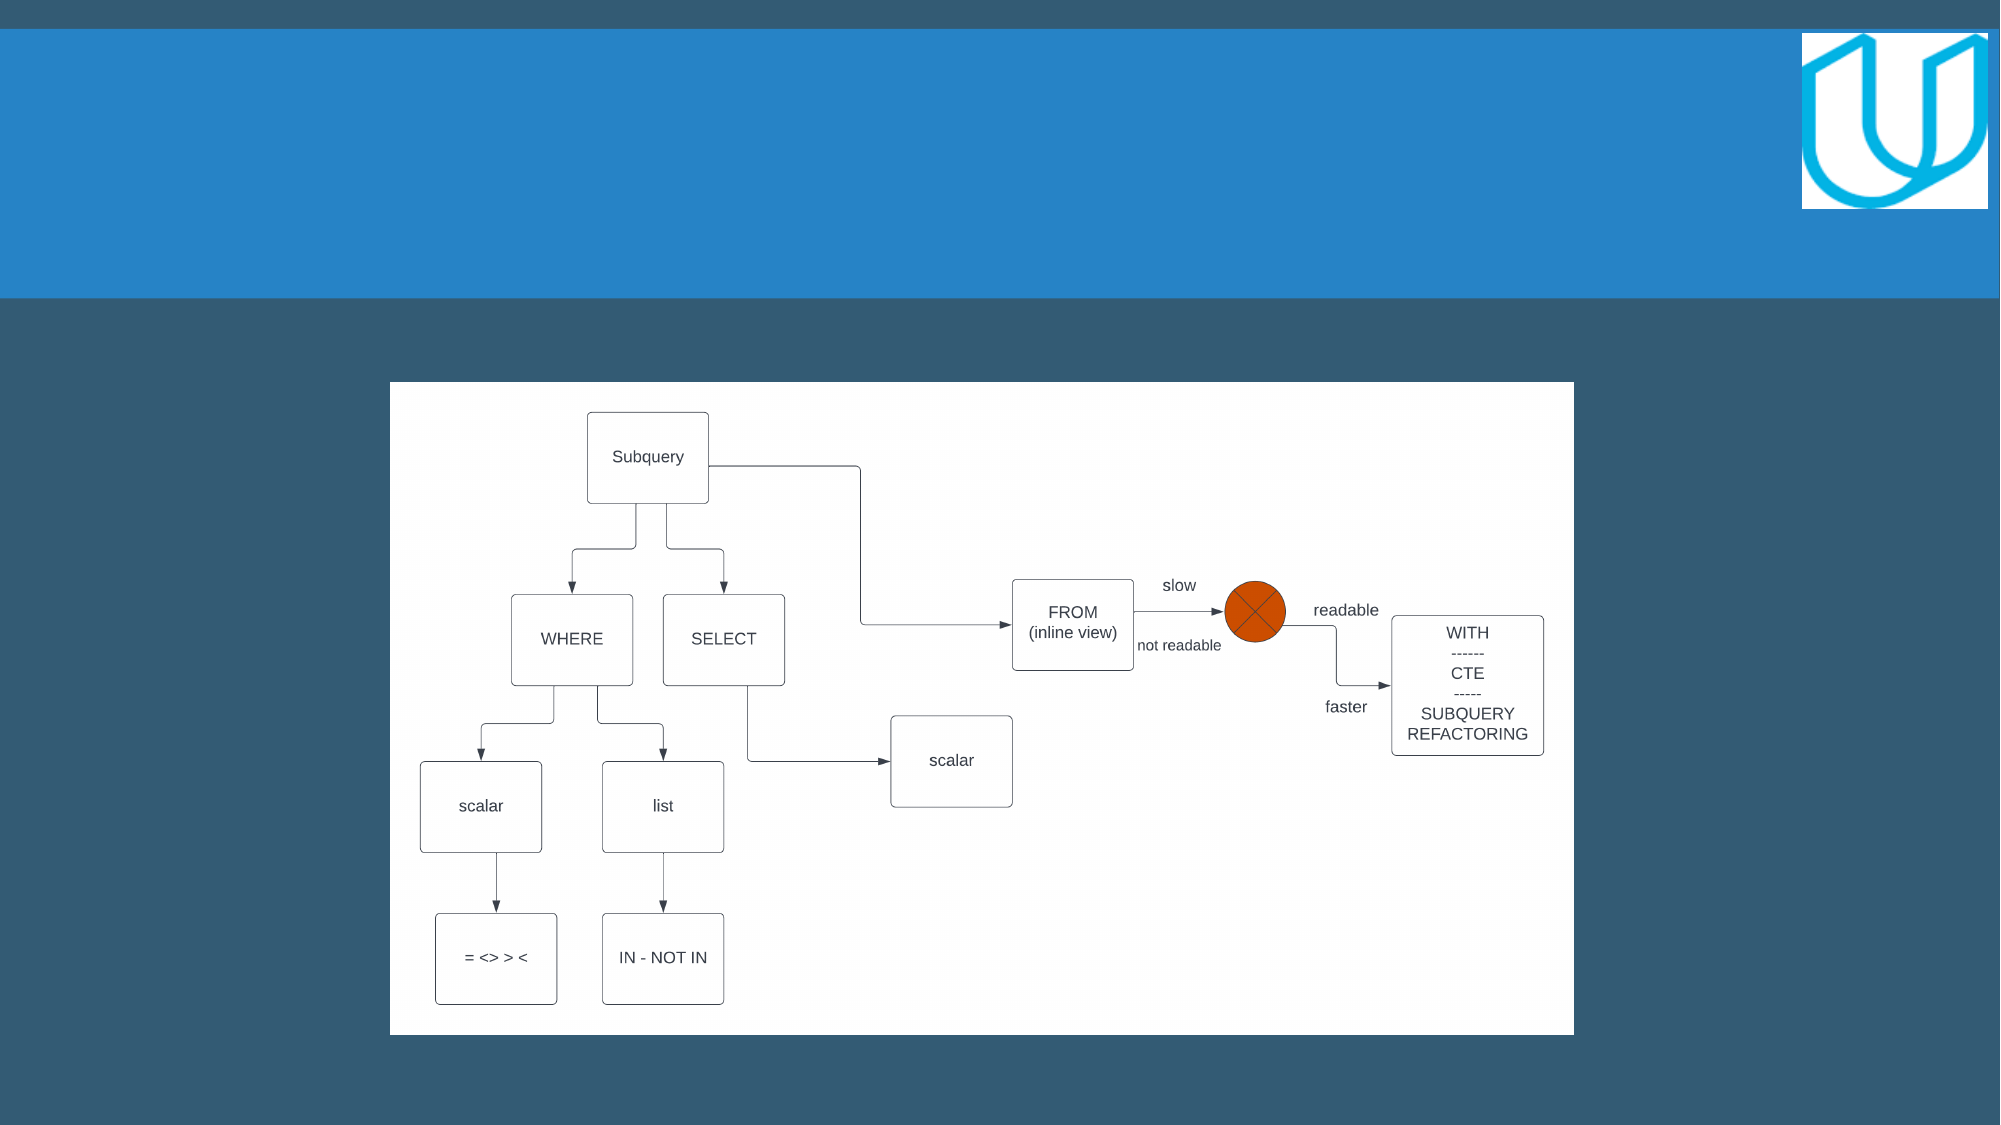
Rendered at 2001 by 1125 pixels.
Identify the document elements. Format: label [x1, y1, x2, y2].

text_box [99, 44, 1900, 233]
picture [389, 382, 1574, 1036]
picture [1900, 175, 1911, 189]
picture [1932, 48, 1973, 166]
picture [1802, 33, 1988, 167]
picture [1900, 124, 1988, 209]
